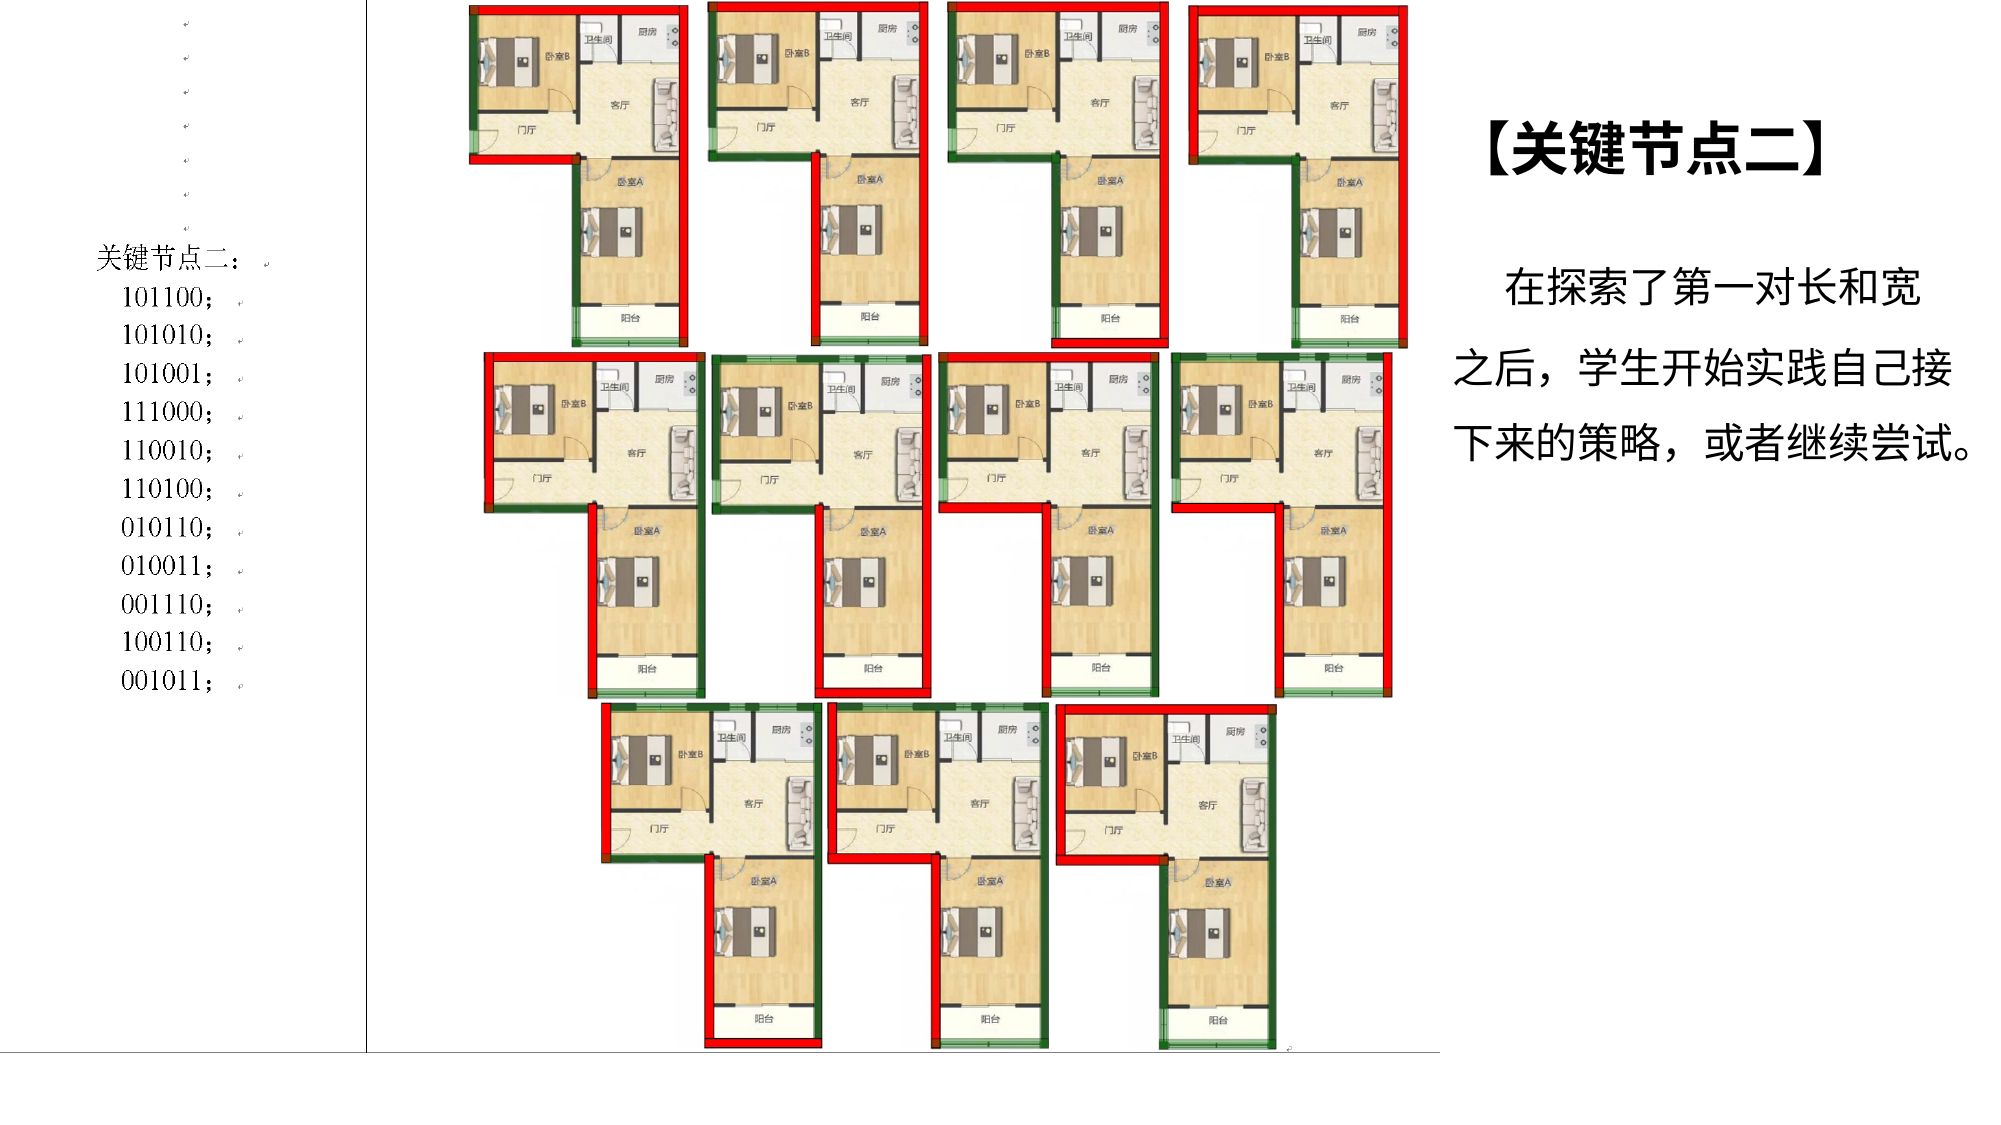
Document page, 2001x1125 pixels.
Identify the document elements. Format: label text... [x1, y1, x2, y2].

text_box 【关键节点二】 在探索了第一对长和宽之后，学生开始实践自己接下来的策略，或者继续尝试。 [1440, 69, 1970, 475]
picture [0, 0, 1440, 1056]
